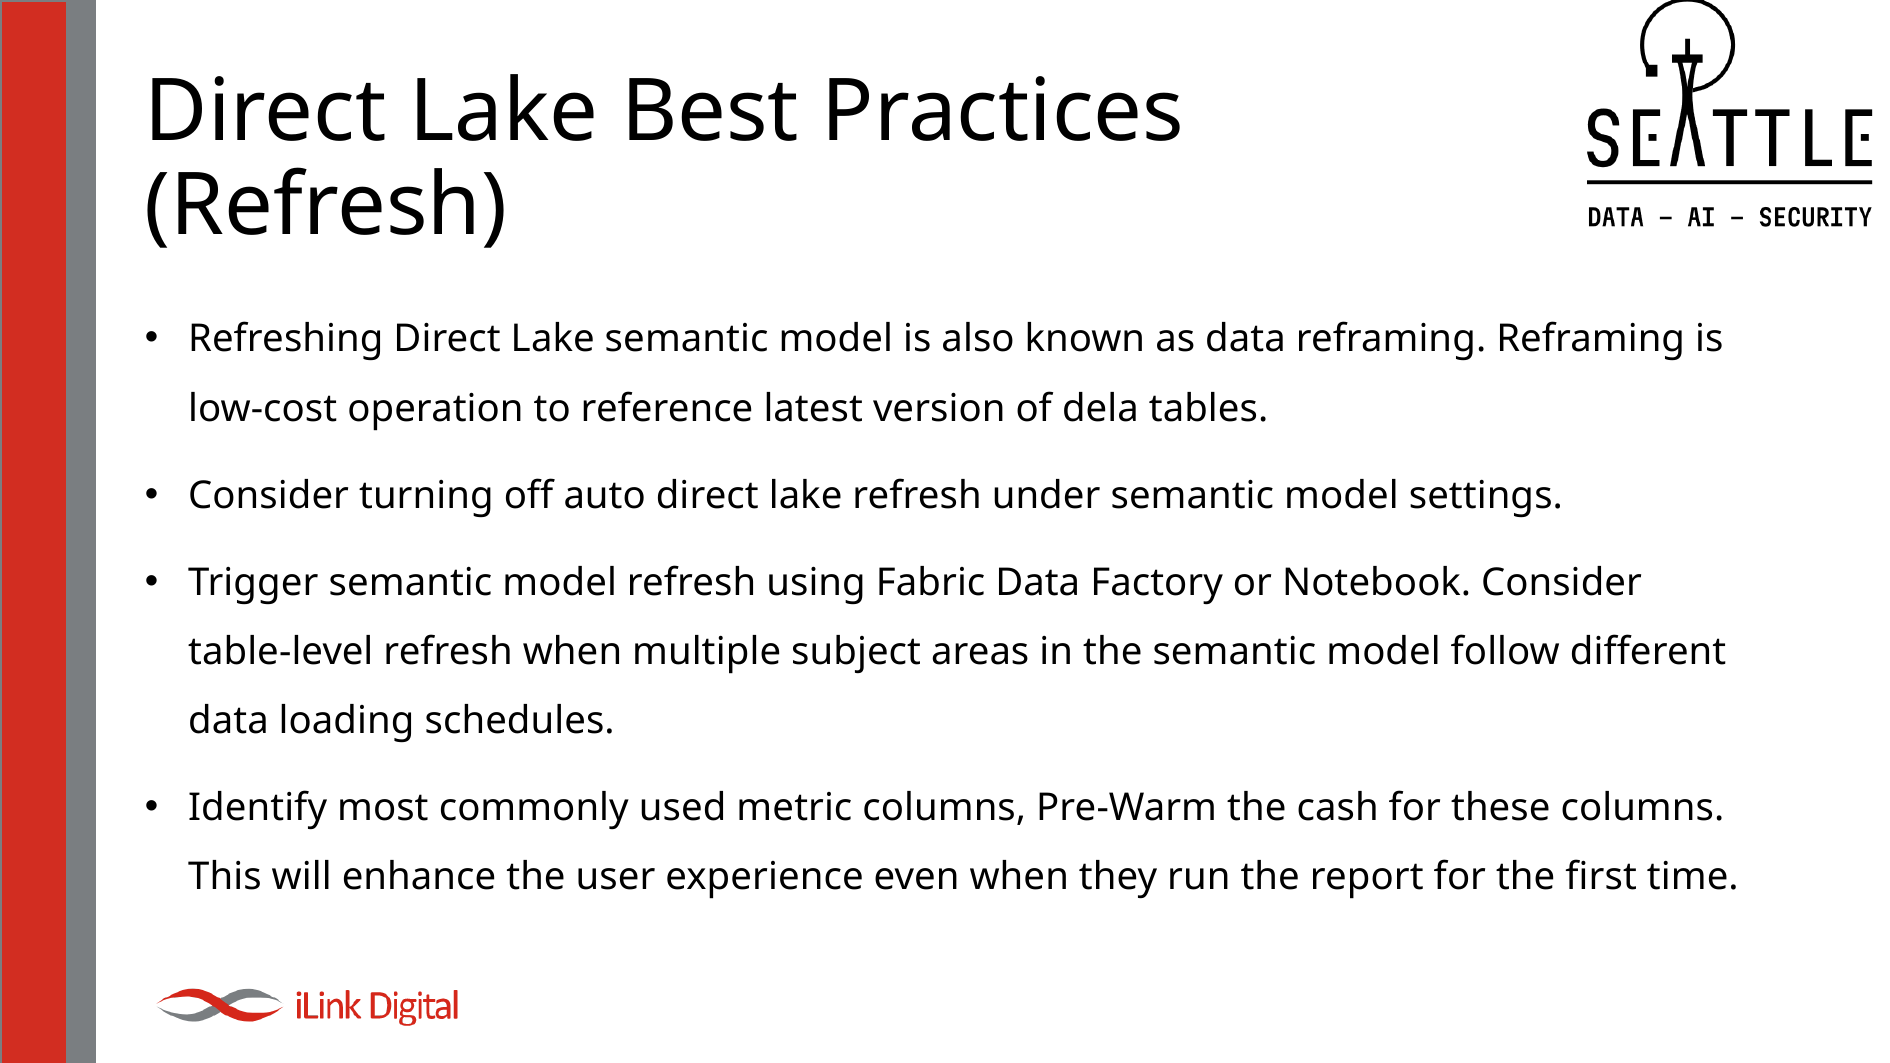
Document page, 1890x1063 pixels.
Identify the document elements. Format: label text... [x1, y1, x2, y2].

picture [1587, 0, 1873, 232]
picture [129, 962, 486, 1051]
list Refreshing Direct Lake semantic model is also known as data reframing. Reframing is low-cost operation to reference latest version of dela tables. Consider turning off auto direct lake refresh under semantic model settings. Trigger semantic model refresh using Fabric Data Factory or Notebook. Consider table-level refresh when multiple subject areas in the semantic model follow different data loading schedules. Identify most commonly used metric columns, Pre-Warm the cash for these columns. This will enhance the user experience even when they run the report for the first time. [129, 282, 1760, 958]
title Direct Lake Best Practices (Refresh) [129, 56, 1760, 262]
